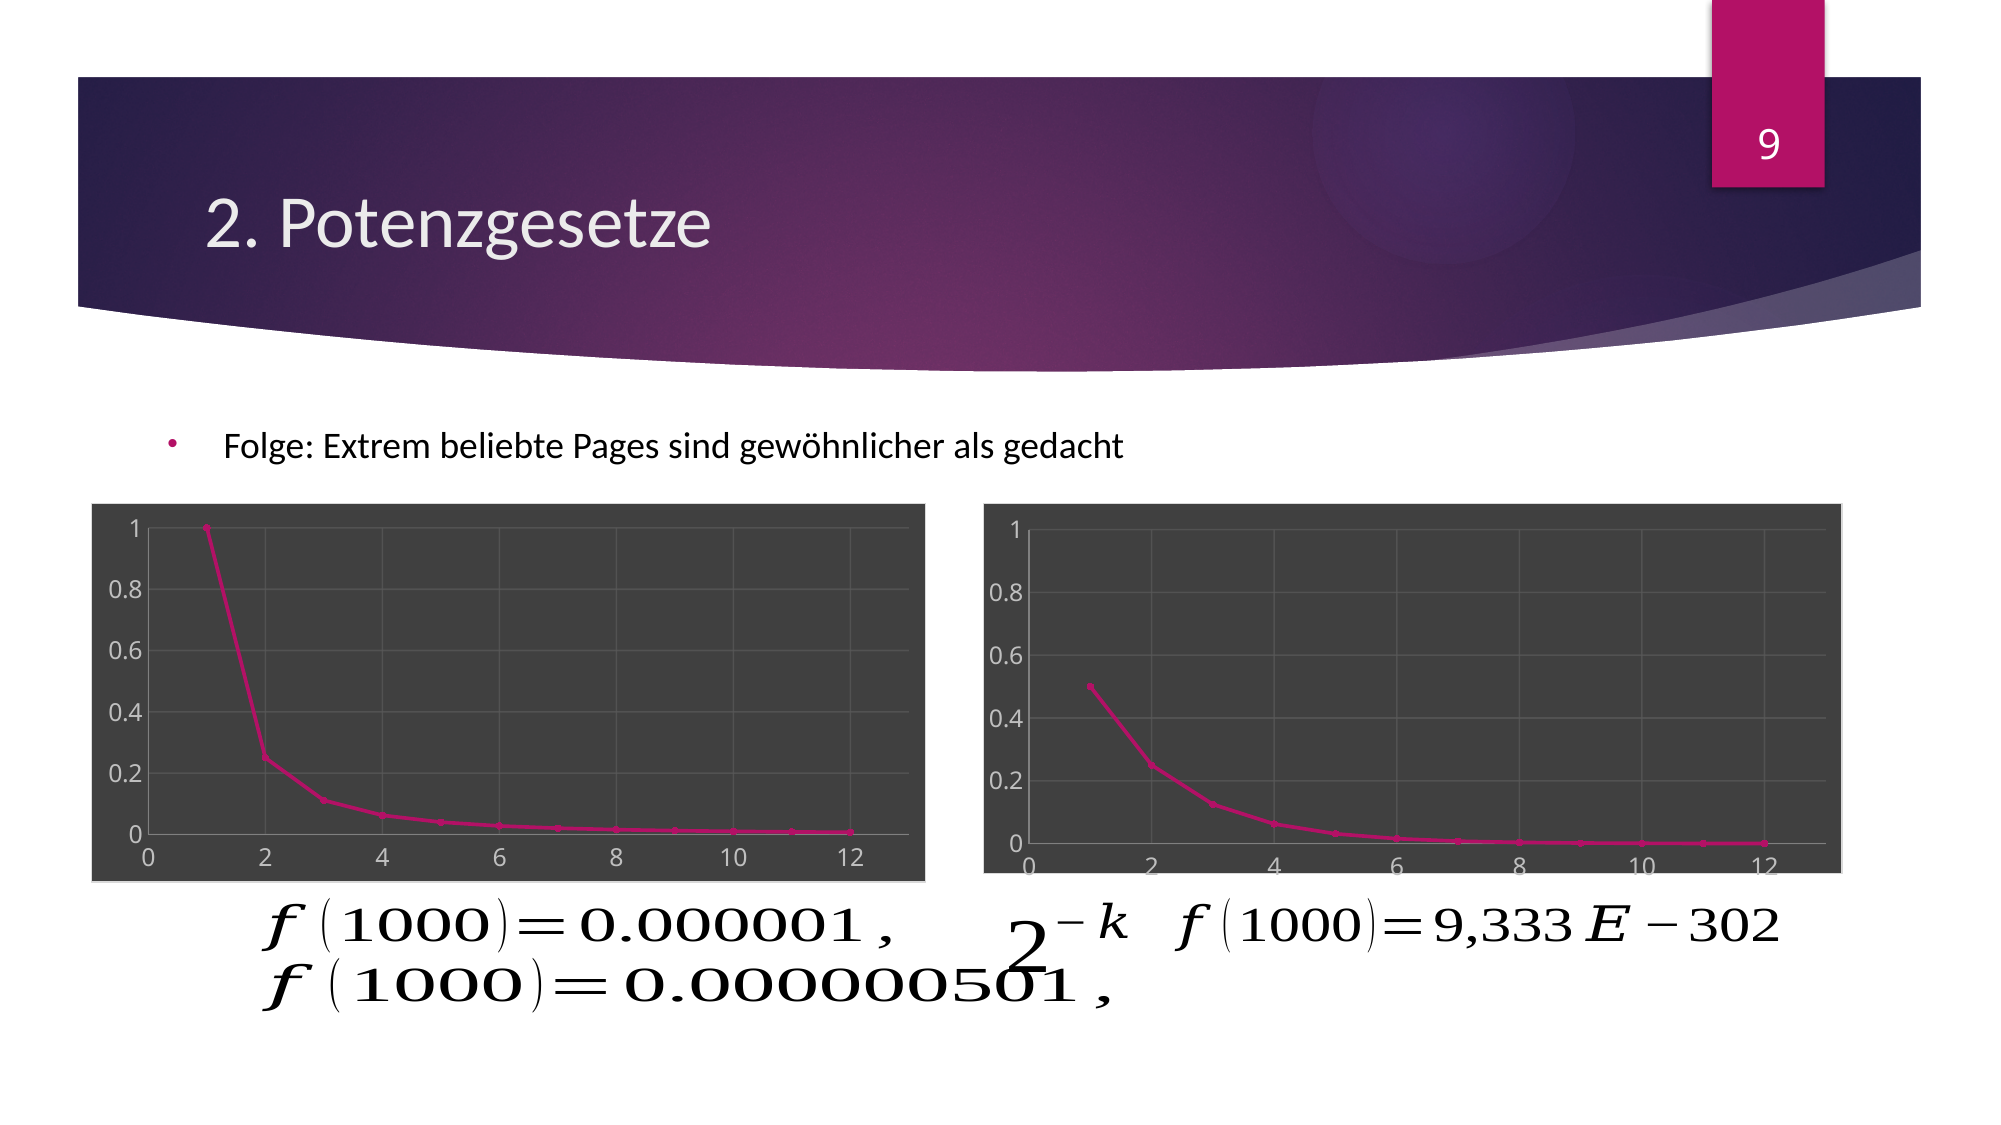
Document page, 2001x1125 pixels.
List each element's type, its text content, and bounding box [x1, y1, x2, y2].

title 2. Potenzgesetze [189, 159, 1627, 276]
text_box Folge: Extrem beliebte Pages sind gewöhnlicher als gedacht [152, 413, 1219, 493]
chart [982, 502, 1844, 884]
chart [90, 502, 927, 884]
